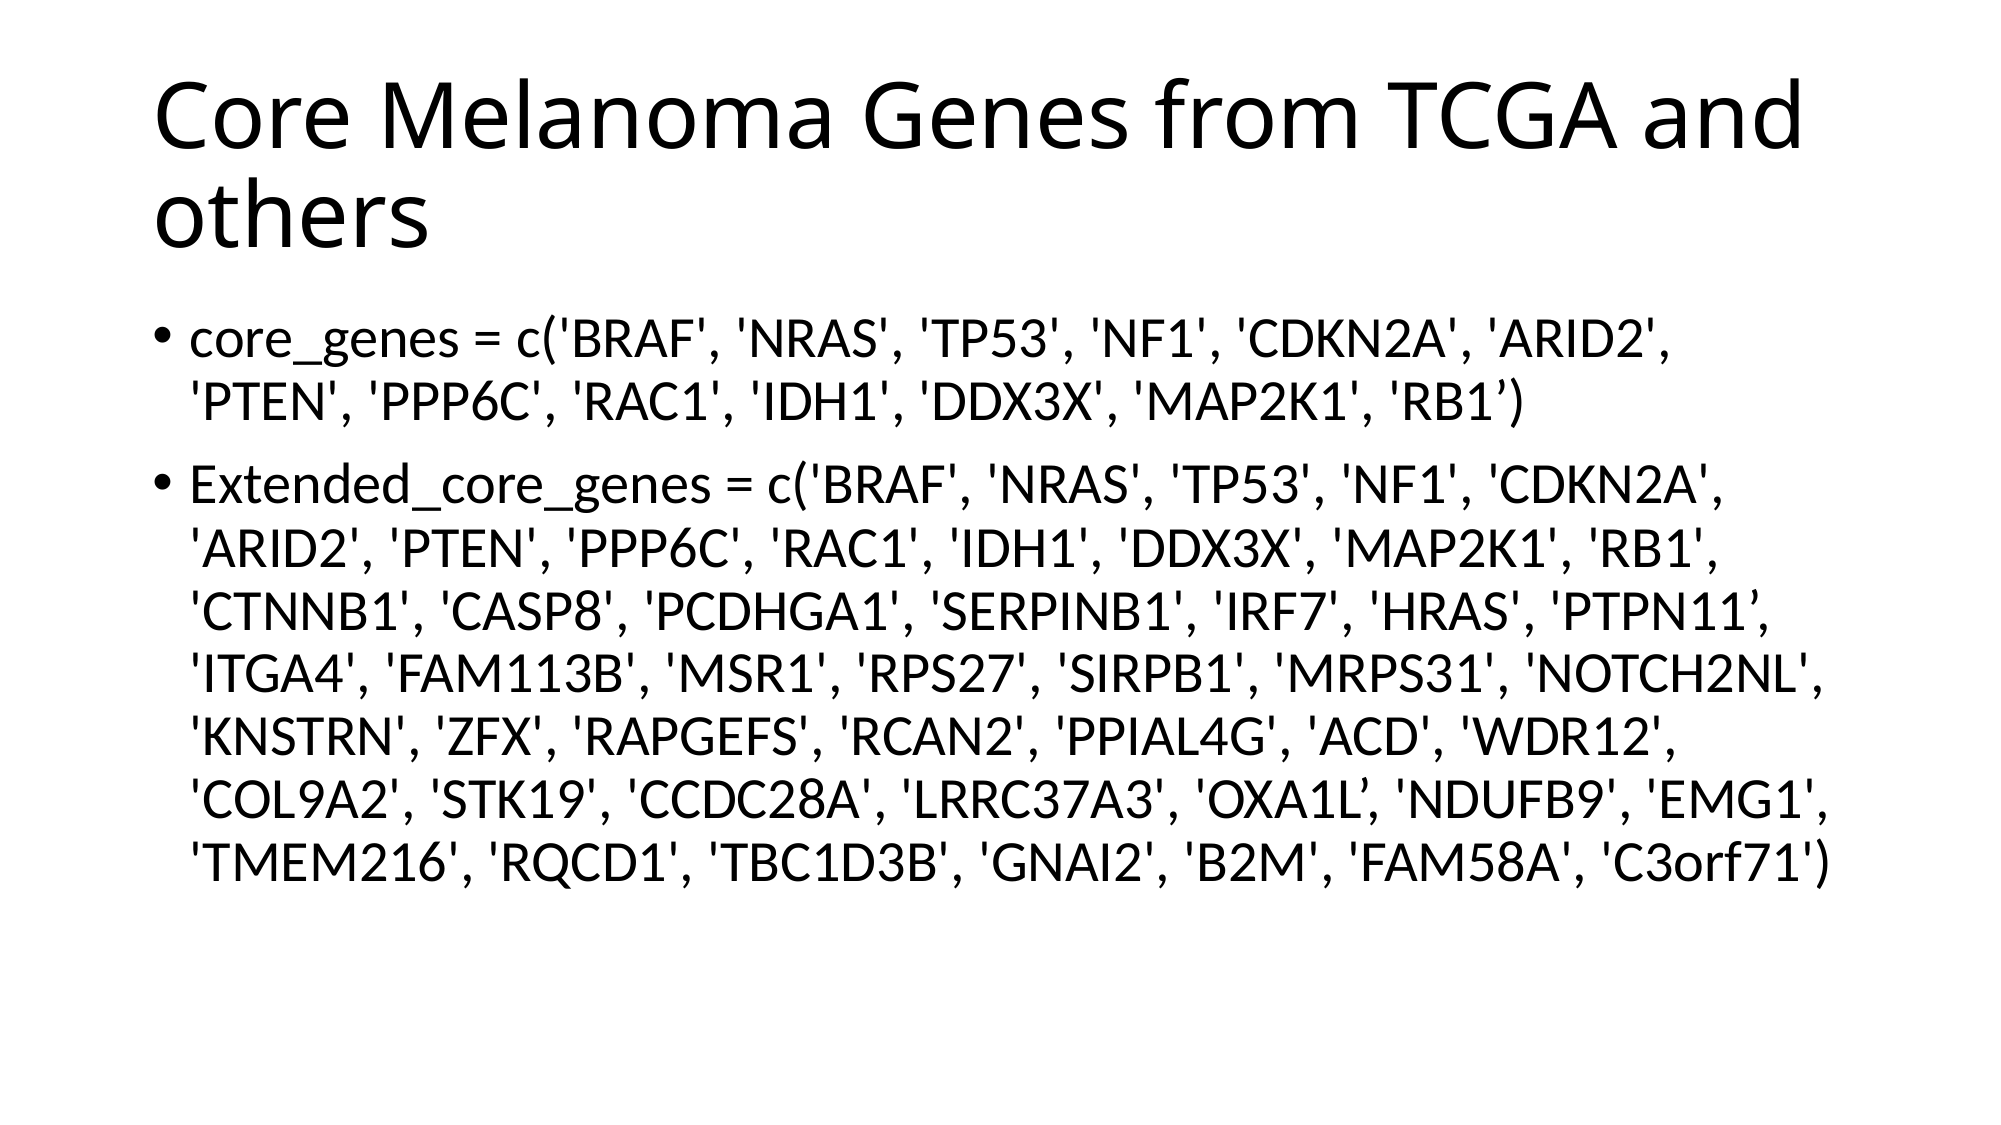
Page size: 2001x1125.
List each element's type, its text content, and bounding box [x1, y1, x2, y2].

title Core Melanoma Genes from TCGA and others [137, 59, 1863, 278]
list core_genes = c('BRAF', 'NRAS', 'TP53', 'NF1', 'CDKN2A', 'ARID2', 'PTEN', 'PPP6C', 'RAC1', 'IDH1', 'DDX3X', 'MAP2K1', 'RB1’) Extended_core_genes = c('BRAF', 'NRAS', 'TP53', 'NF1', 'CDKN2A', 'ARID2', 'PTEN', 'PPP6C', 'RAC1', 'IDH1', 'DDX3X', 'MAP2K1', 'RB1', 'CTNNB1', 'CASP8', 'PCDHGA1', 'SERPINB1', 'IRF7', 'HRAS', 'PTPN11’, 'ITGA4', 'FAM113B', 'MSR1', 'RPS27', 'SIRPB1', 'MRPS31', 'NOTCH2NL', 'KNSTRN', 'ZFX', 'RAPGEFS', 'RCAN2', 'PPIAL4G', 'ACD', 'WDR12', 'COL9A2', 'STK19', 'CCDC28A', 'LRRC37A3', 'OXA1L’, 'NDUFB9', 'EMG1', 'TMEM216', 'RQCD1', 'TBC1D3B', 'GNAI2', 'B2M', 'FAM58A', 'C3orf71') [137, 299, 1863, 947]
